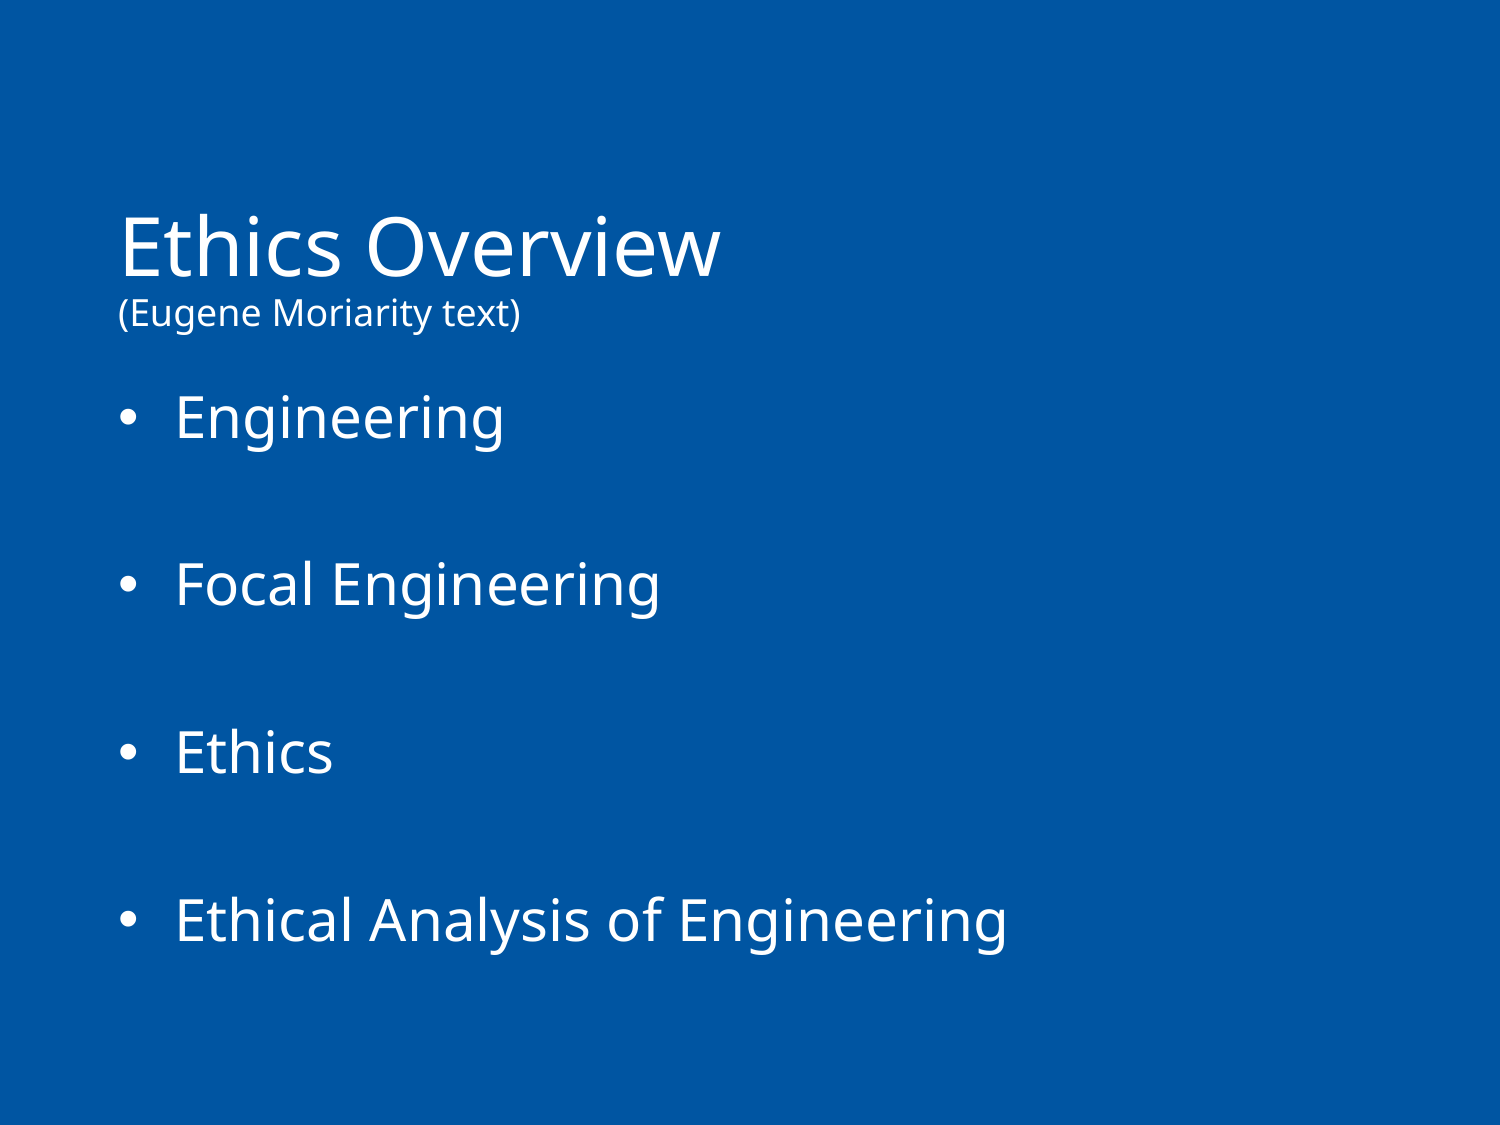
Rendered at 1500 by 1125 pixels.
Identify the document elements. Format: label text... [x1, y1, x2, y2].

title Ethics Overview (Eugene Moriarity text) [103, 197, 1397, 343]
list Engineering Focal Engineering Ethics Ethical Analysis of Engineering [103, 380, 1397, 955]
